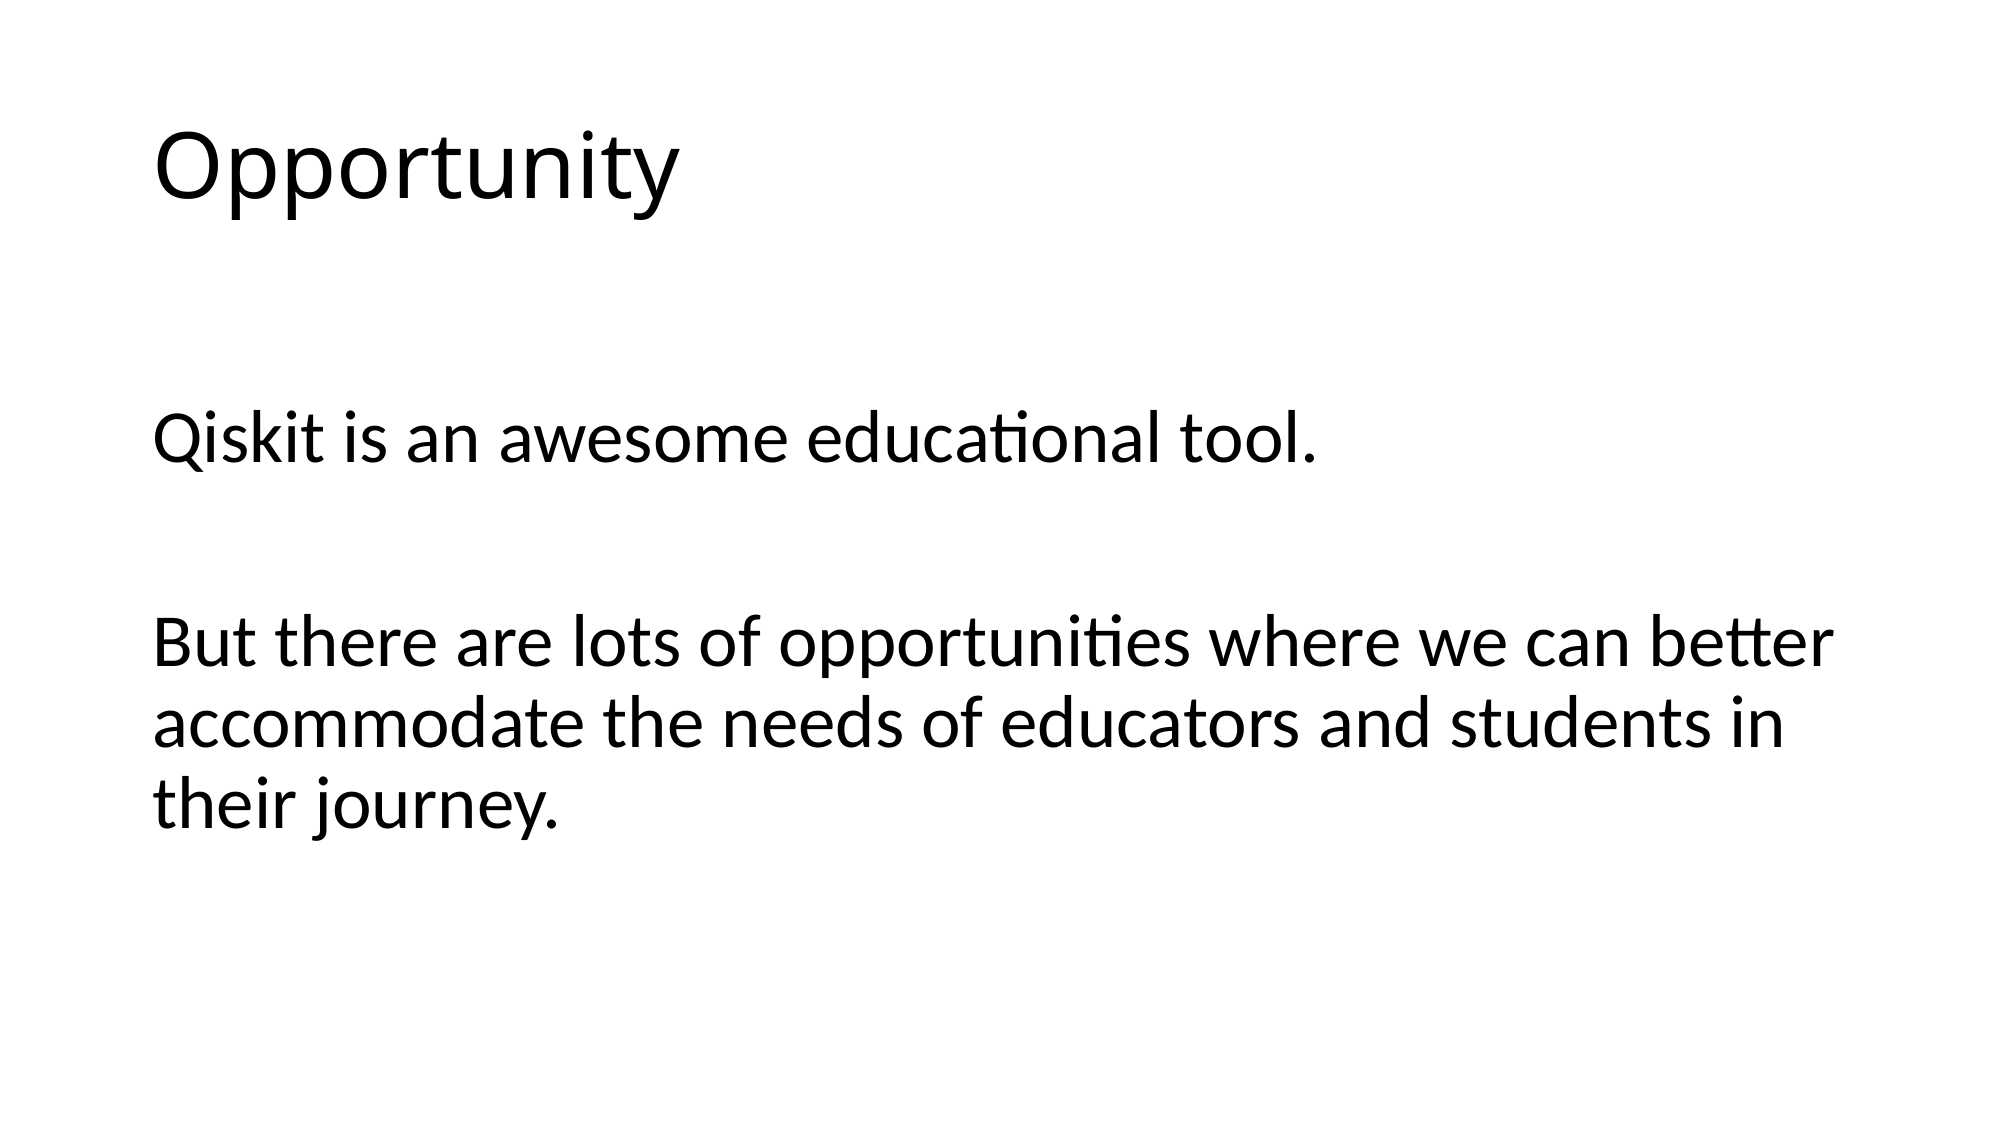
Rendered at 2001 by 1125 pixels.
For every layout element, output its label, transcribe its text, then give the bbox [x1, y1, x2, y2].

list Qiskit is an awesome educational tool. But there are lots of opportunities where we can better accommodate the needs of educators and students in their journey. [137, 299, 1863, 1014]
title Opportunity [137, 59, 1863, 278]
